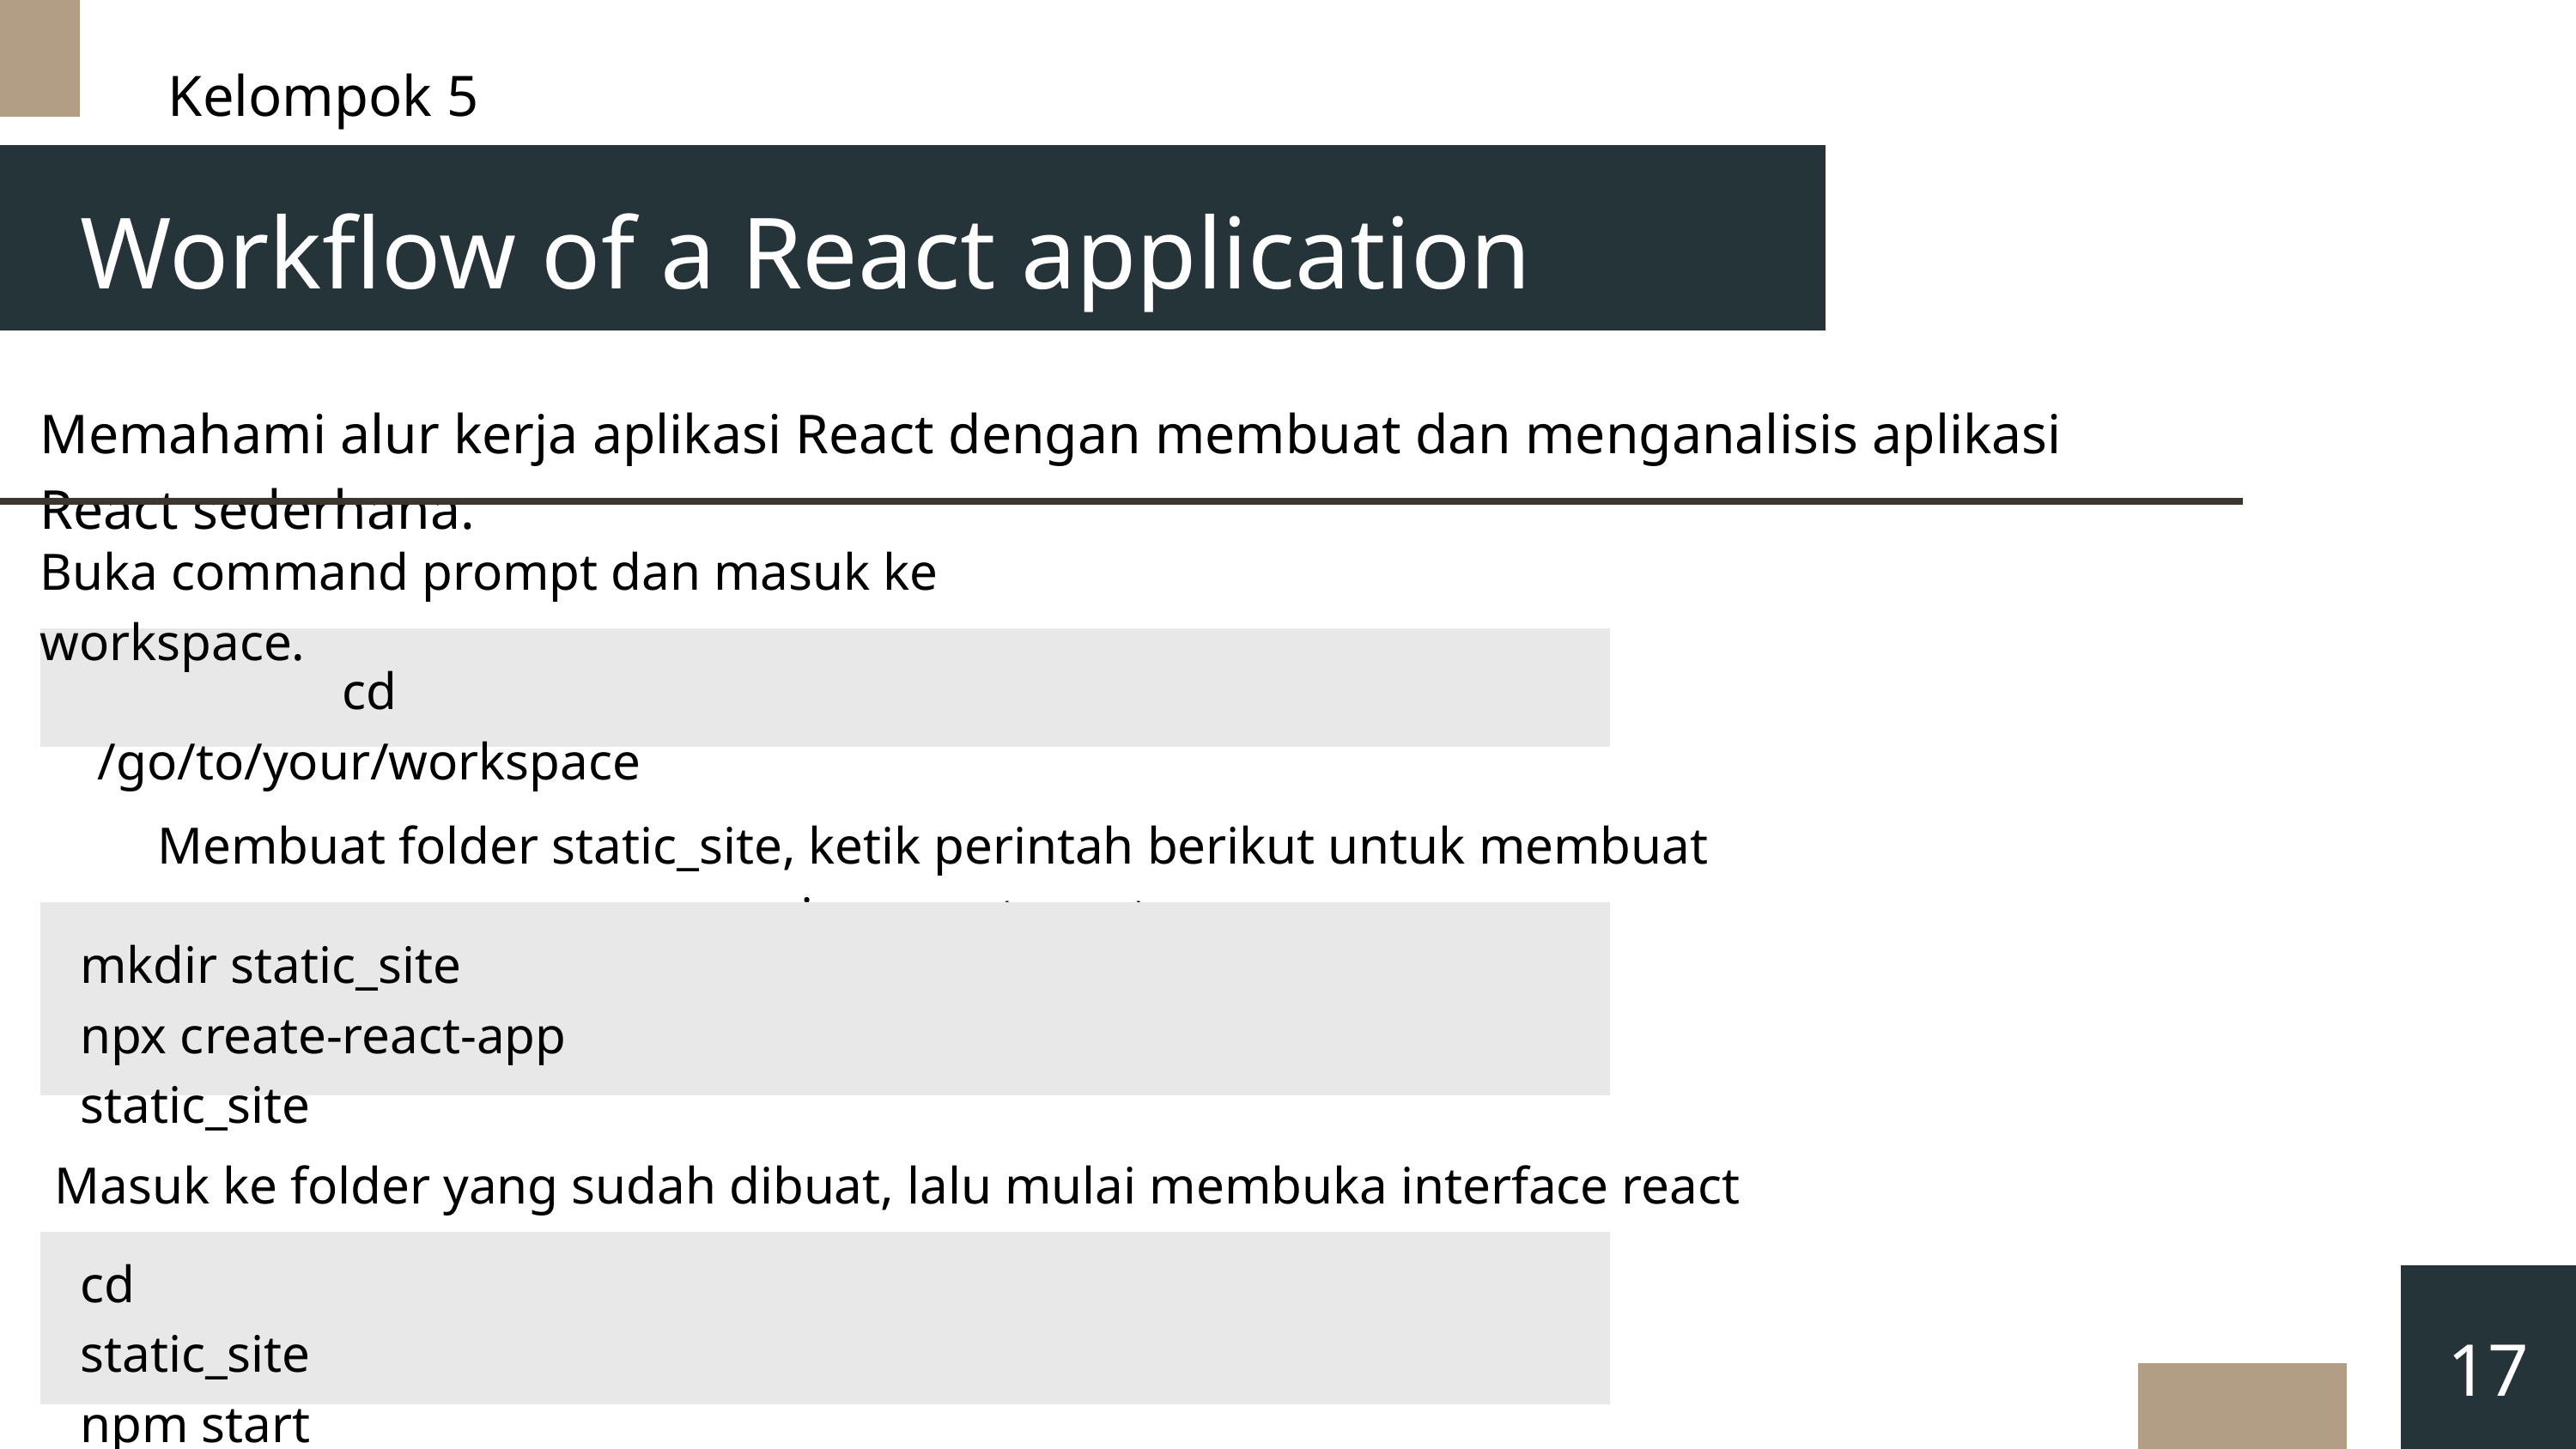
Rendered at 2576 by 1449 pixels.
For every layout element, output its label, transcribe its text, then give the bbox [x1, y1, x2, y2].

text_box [0, 0, 81, 118]
text_box Membuat folder static_site, ketik perintah berikut untuk membuat environment react [39, 803, 1826, 945]
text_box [0, 497, 2243, 505]
text_box Memahami alur kerja aplikasi React dengan membuat dan menganalisis aplikasi React sederhana. [39, 389, 2184, 495]
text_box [2137, 1362, 2348, 1449]
text_box mkdir static_site npx create-react-app static_site [80, 1105, 796, 1134]
text_box Memahami alur kerja aplikasi React dengan membuat dan menganalisis aplikasi React sederhana. [39, 514, 2184, 540]
text_box Buka command prompt dan masuk ke workspace. [39, 530, 1217, 628]
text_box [39, 1231, 1611, 1405]
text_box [39, 902, 1611, 1096]
text_box Kelompok 5 [167, 49, 780, 128]
text_box cd static_site npm start [80, 1415, 365, 1449]
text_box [39, 628, 1611, 747]
text_box cd /go/to/your/workspace [80, 755, 659, 791]
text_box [2400, 1264, 2576, 1449]
text_box Masuk ke folder yang sudah dibuat, lalu mulai membuka interface react [54, 1143, 1841, 1214]
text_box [0, 144, 1826, 330]
